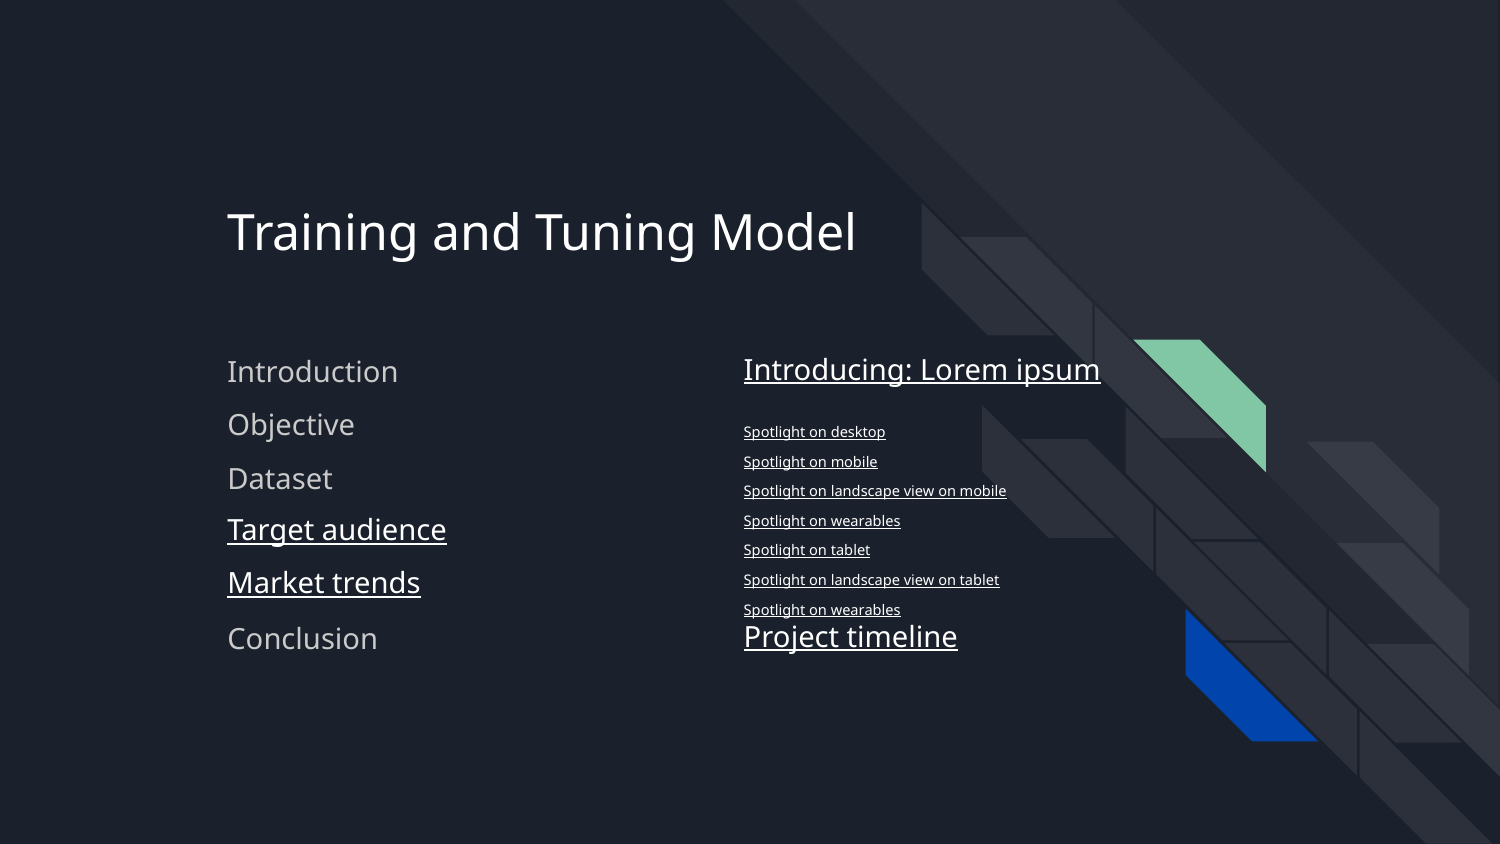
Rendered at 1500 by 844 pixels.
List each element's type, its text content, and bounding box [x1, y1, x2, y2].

text_box Introducing: Lorem ipsum [728, 344, 1224, 397]
text_box Objective [212, 397, 708, 450]
text_box Dataset [212, 450, 708, 504]
text_box Target audience [212, 504, 708, 557]
text_box Project timeline [728, 610, 1224, 665]
text_box Spotlight on desktop Spotlight on mobile Spotlight on landscape view on mobile Spotlight on wearables Spotlight on tablet Spotlight on landscape view on tablet Spotlight on wearables [728, 397, 1224, 610]
text_box Market trends [212, 557, 708, 610]
title Training and Tuning Model [212, 185, 1368, 266]
text_box Conclusion [212, 610, 708, 665]
text_box Introduction [212, 344, 708, 397]
